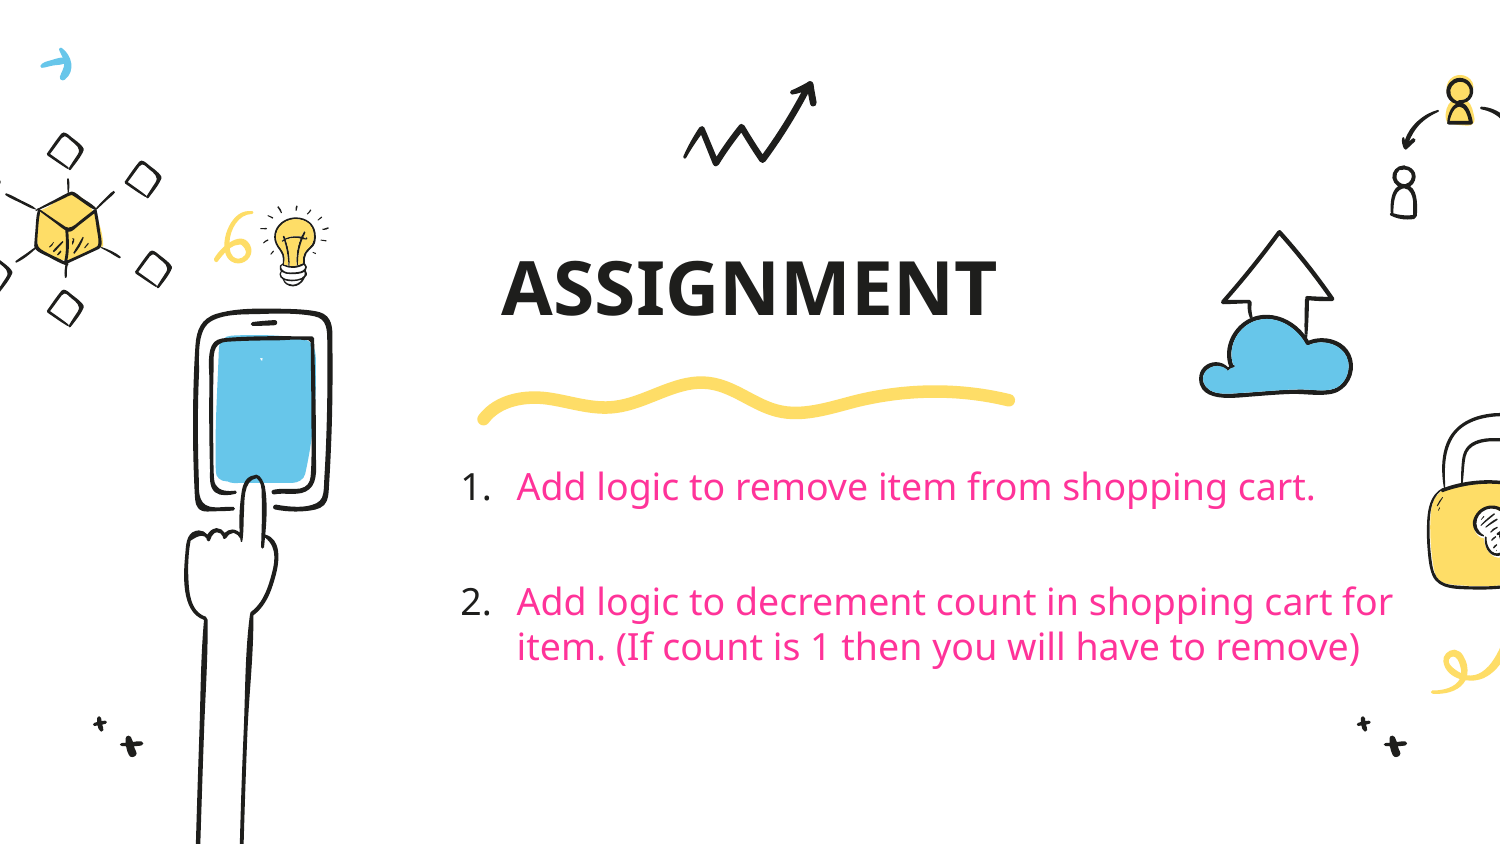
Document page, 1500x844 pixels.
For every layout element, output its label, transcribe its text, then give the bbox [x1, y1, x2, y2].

text_box [683, 81, 817, 167]
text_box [1197, 229, 1357, 399]
text_box [214, 211, 254, 264]
title ASSIGNMENT [417, 211, 1083, 361]
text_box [259, 205, 330, 287]
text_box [180, 308, 334, 844]
subtitle Add logic to remove item from shopping cart. Add logic to decrement count in shopping cart for item. (If count is 1 then you will have to remove) [445, 447, 1440, 773]
